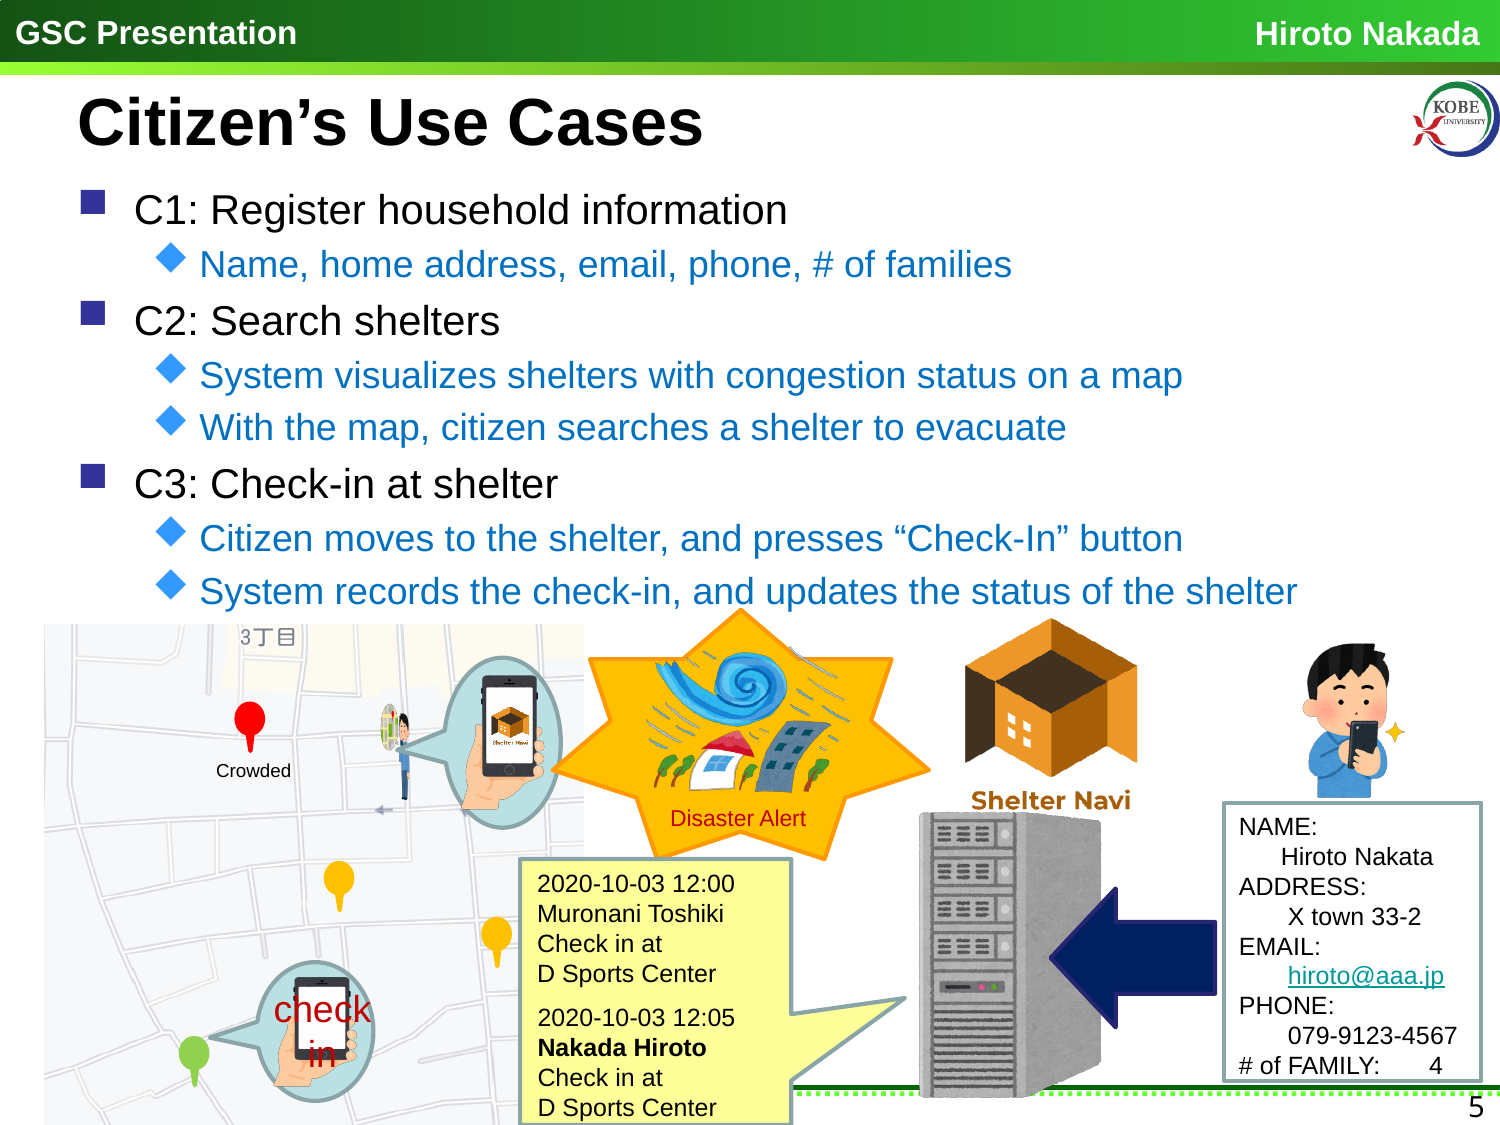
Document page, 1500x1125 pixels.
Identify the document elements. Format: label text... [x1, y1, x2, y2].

text_box [588, 856, 874, 1125]
title Citizen’s Use Cases [62, 75, 1350, 163]
text_box 2020-10-03 12:00 Muronani Toshiki Check in at D Sports Center [588, 860, 751, 994]
text_box 2020-10-03 12:05 Nakada Hiroto Check in at D Sports Center [588, 994, 751, 1125]
picture [1298, 638, 1418, 803]
text_box Disaster Alert [655, 804, 838, 839]
text_box [1141, 919, 1218, 996]
picture [1412, 80, 1500, 157]
slide_number 5 [1187, 1081, 1500, 1125]
picture [44, 624, 584, 1125]
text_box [247, 961, 388, 1102]
text_box NAME: Hiroto Nakata ADDRESS: X town 33-2 EMAIL: hiroto@aaa.jp PHONE: 079-9123-4567 # of FAMILY: 4 [1222, 801, 1483, 1083]
picture [879, 612, 1146, 1107]
picture [642, 639, 852, 797]
list C1: Register household information Name, home address, email, phone, # of families C2: Search shelters System visualizes shelters with congestion status on a map With the map, citizen searches a shelter to evacuate C3: Check-in at shelter Citizen moves to the shelter, and presses “Check-In” button System records the check-in, and updates the status of the shelter [62, 174, 1438, 1050]
